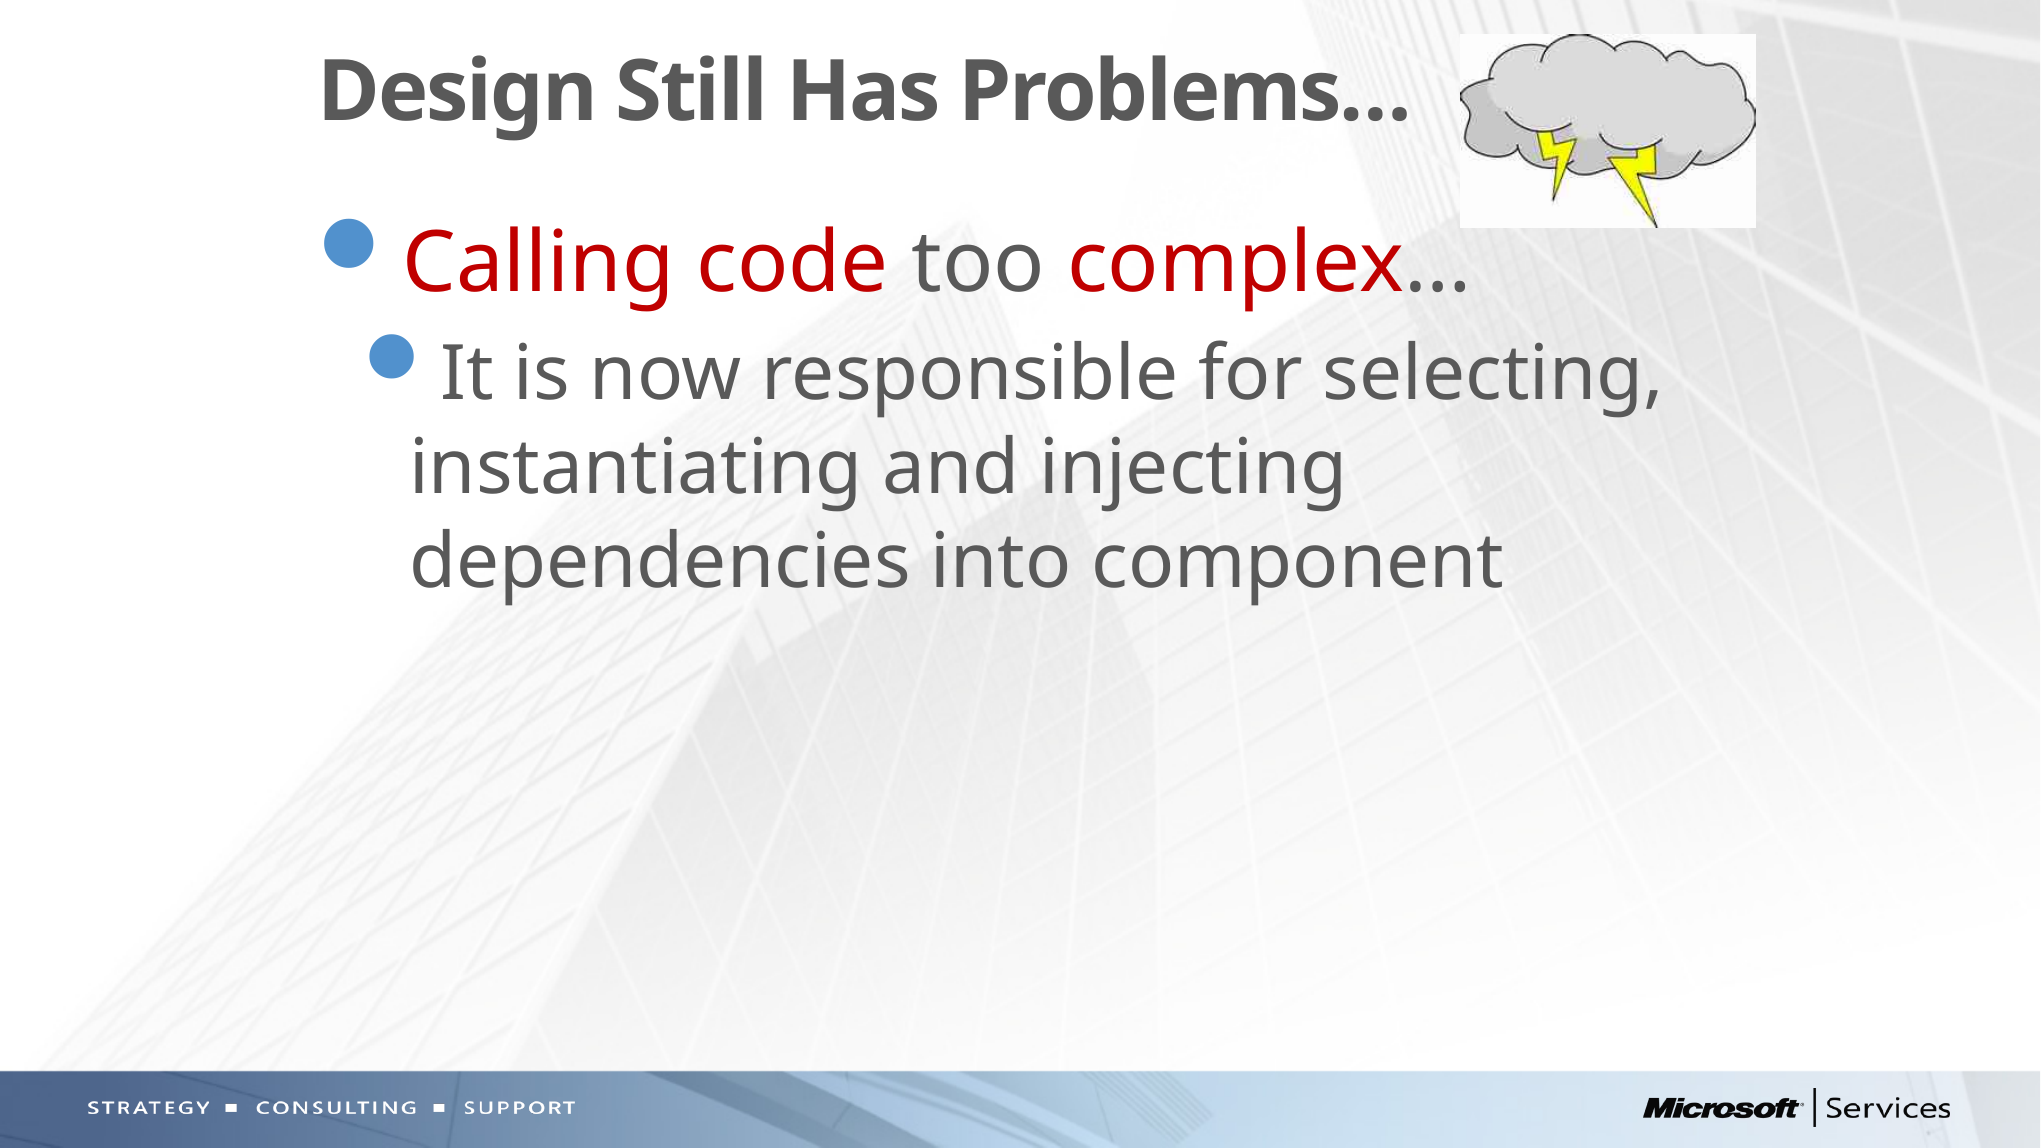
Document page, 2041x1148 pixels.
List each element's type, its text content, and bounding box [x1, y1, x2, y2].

picture [0, 0, 2041, 1148]
list Calling code too complex… It is now responsible for selecting, instantiating and injecting dependencies into component [317, 207, 1756, 973]
title Design Still Has Problems… [317, 36, 1456, 207]
